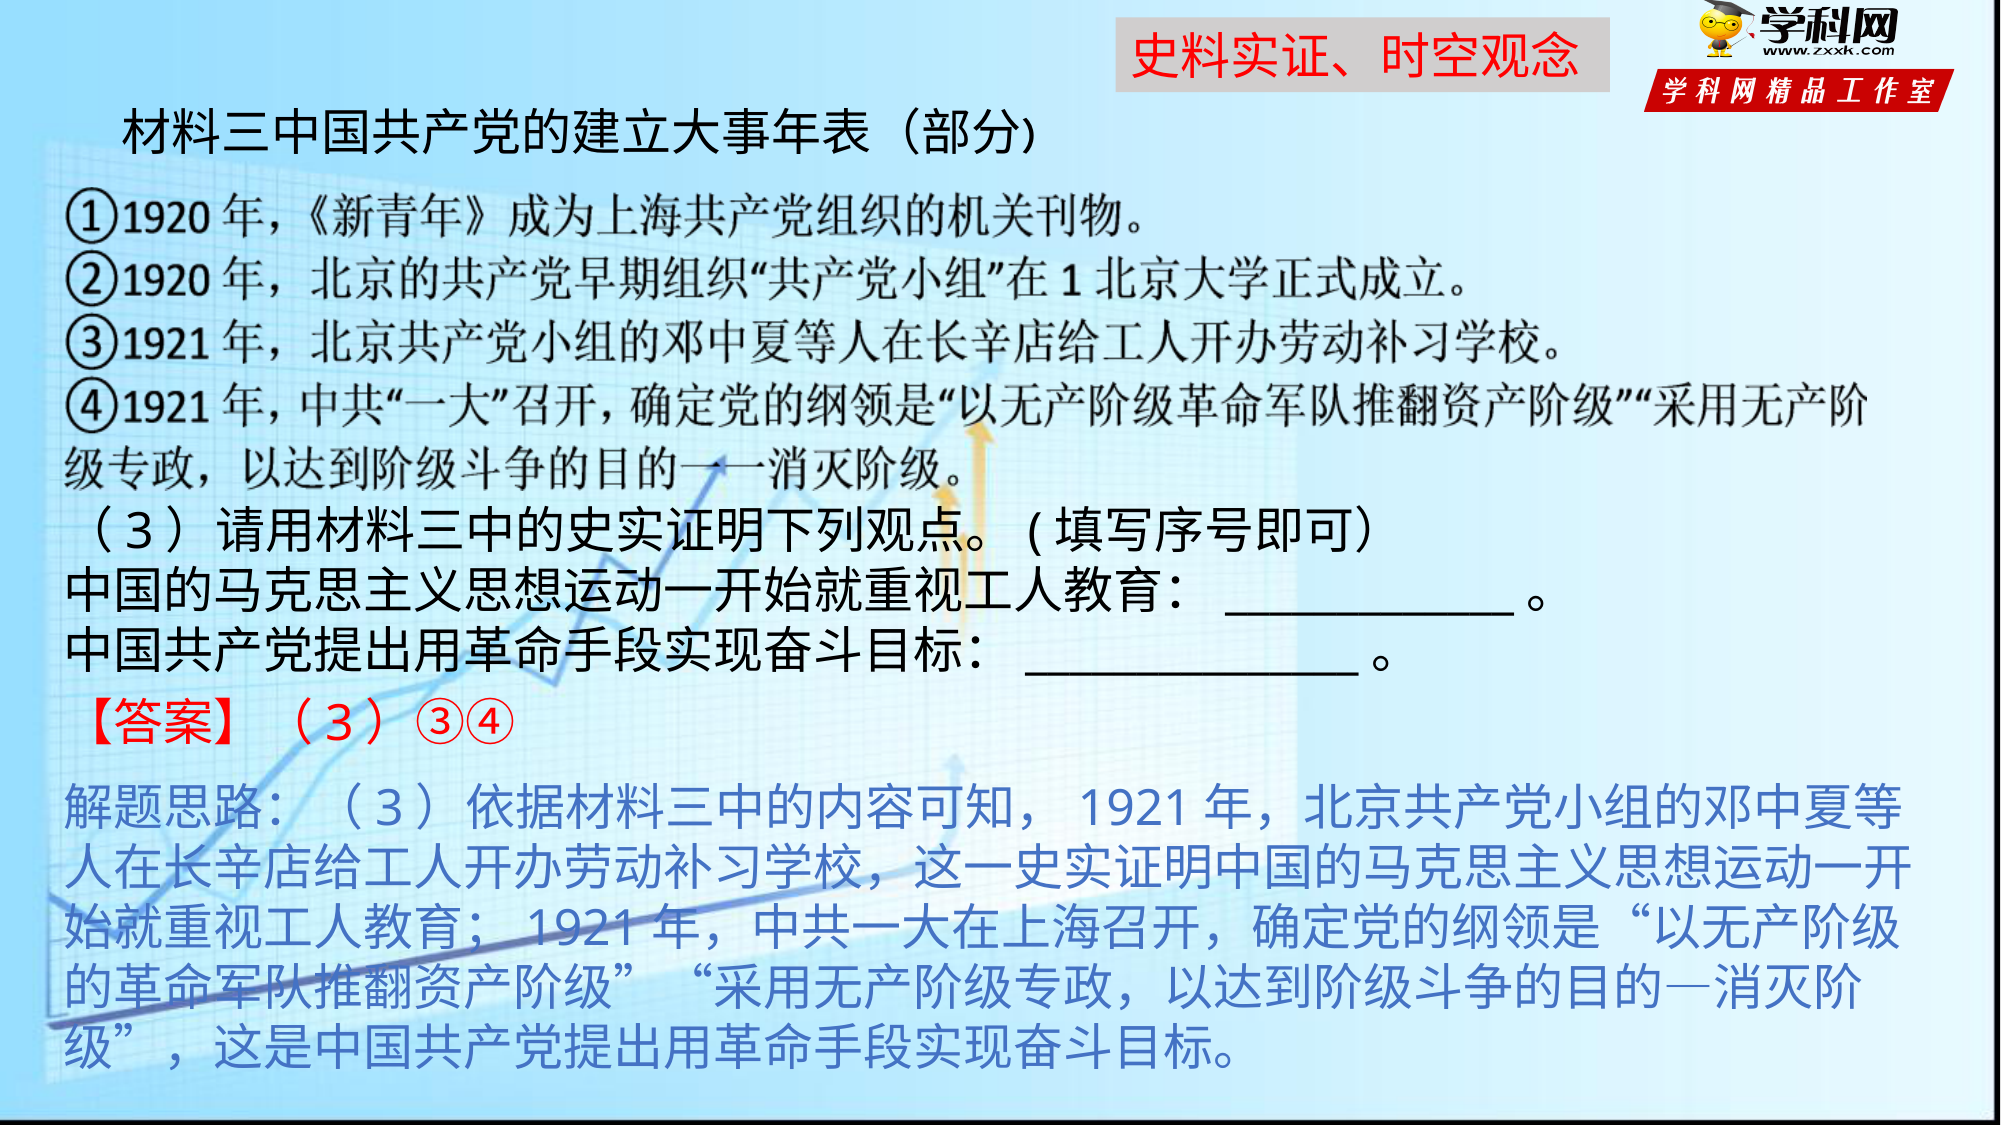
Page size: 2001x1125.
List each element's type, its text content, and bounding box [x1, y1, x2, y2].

picture [0, 0, 2001, 1125]
text_box 材料三中国共产党的建立大事年表（部分） [107, 93, 1075, 168]
text_box （3）请用材料三中的史实证明下列观点。(填写序号即可） 中国的马克思主义思想运动一开始就重视工人教育：_____________。 中国共产党提出用革命手段实现奋斗目标：_______________。 【答案】（3）③④ 解题思路：（3）依据材料三中的内容可知，1921年，北京共产党小组的邓中夏等人在长辛店给工人开办劳动补习学校，这一史实证明中国的马克思主义思想运动一开始就重视工人教育；1921年，中共一大在上海召开，确定党的纲领是“以无产阶级的革命军队推翻资产阶级”“采用无产阶级专政，以达到阶级斗争的目的—消灭阶级”，这是中国共产党提出用革命手段实现奋斗目标。 [48, 490, 1950, 1083]
text_box 史料实证、时空观念 [1115, 17, 1610, 93]
